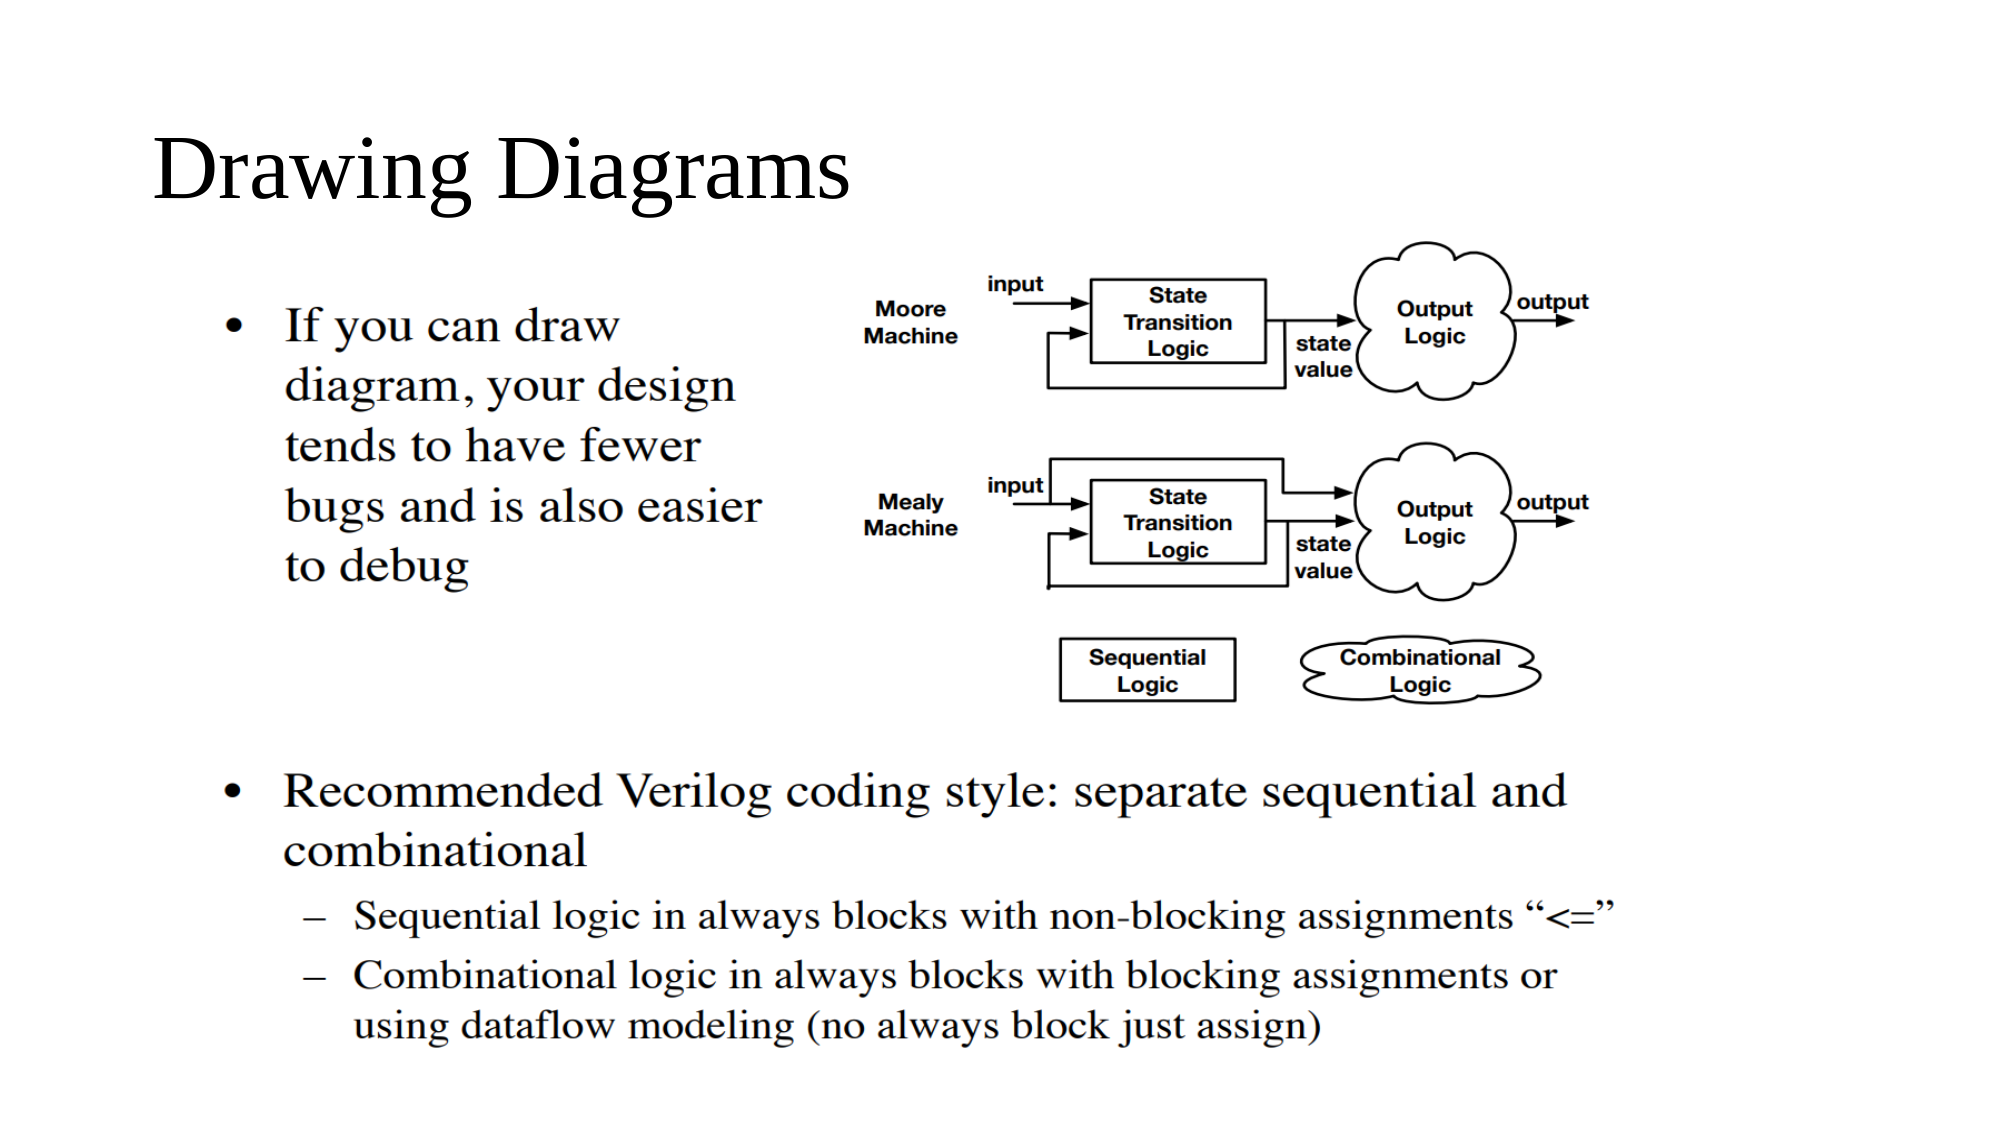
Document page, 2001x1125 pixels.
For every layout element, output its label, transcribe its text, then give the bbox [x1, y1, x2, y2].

title Drawing Diagrams [137, 59, 1863, 278]
picture [200, 238, 1647, 1053]
